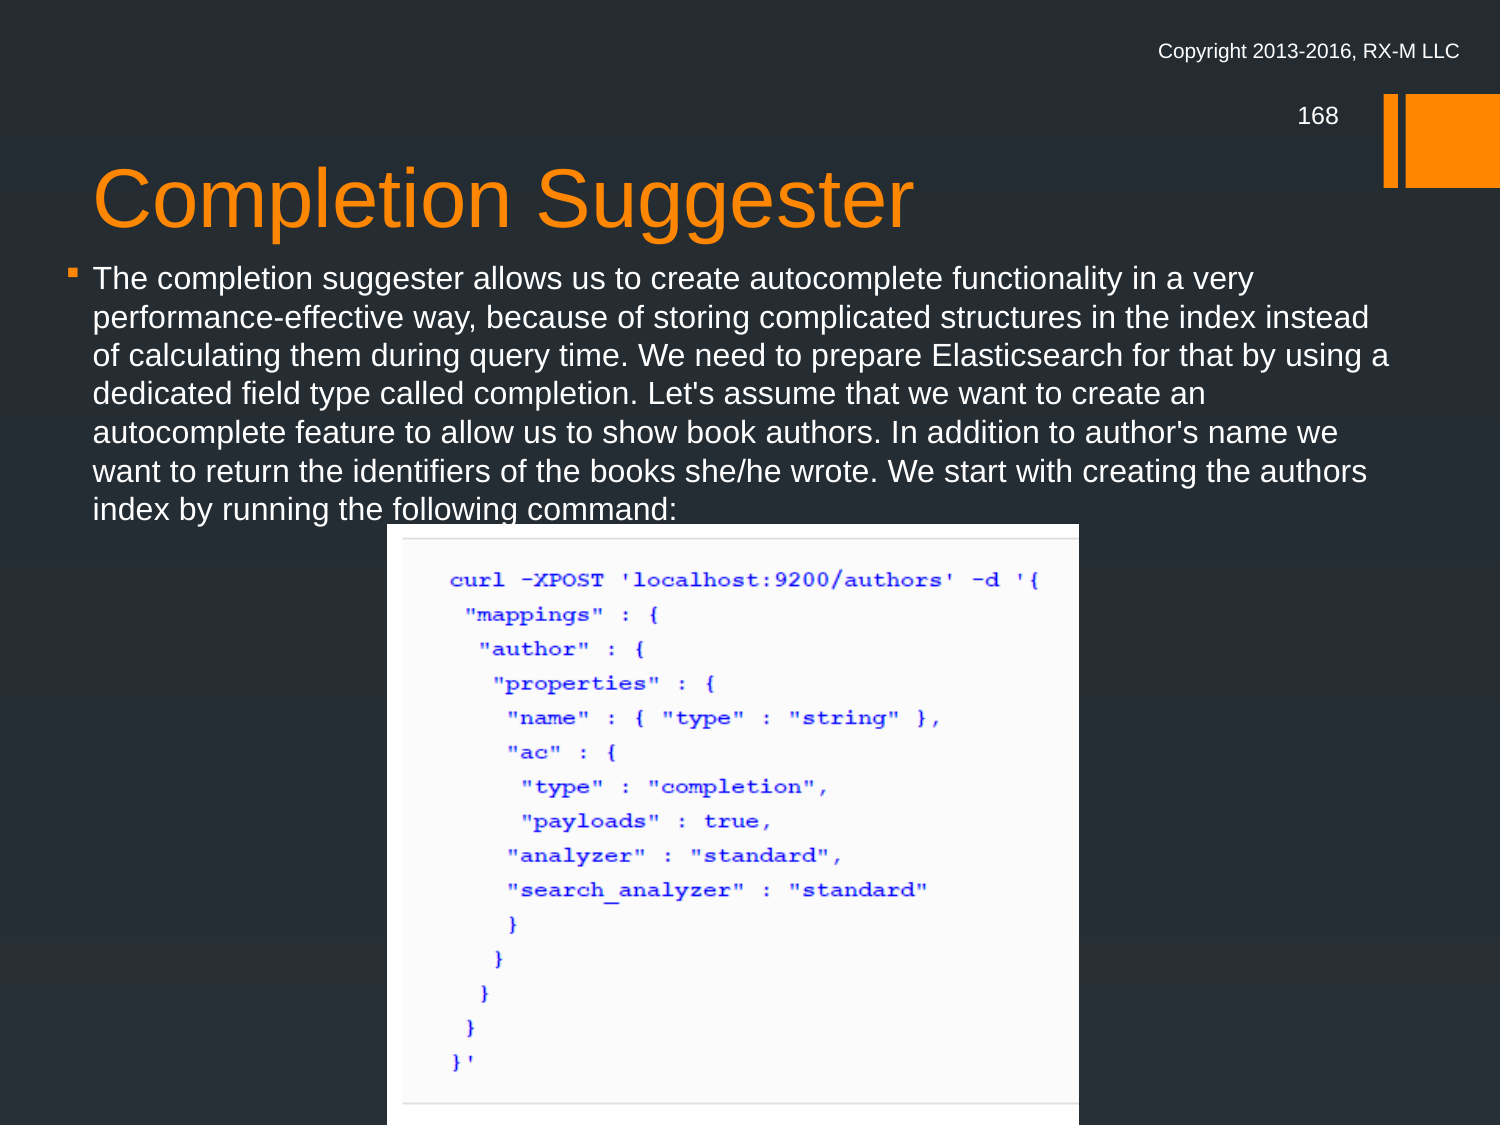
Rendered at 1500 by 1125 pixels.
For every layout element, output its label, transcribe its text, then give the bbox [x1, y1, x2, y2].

footer Copyright 2013-2016, RX-M LLC [1106, 37, 1475, 88]
slide_number 168 [1199, 90, 1355, 140]
picture [386, 524, 1079, 1125]
list The completion suggester allows us to create autocomplete functionality in a very performance-effective way, because of storing complicated structures in the index instead of calculating them during query time. We need to prepare Elasticsearch for that by using a dedicated field type called completion. Let's assume that we want to create an autocomplete feature to allow us to show book authors. In addition to author's name we want to return the identifiers of the books she/he wrote. We start with creating the authors index by running the following command: [43, 249, 1416, 538]
title Completion Suggester [77, 62, 1278, 249]
